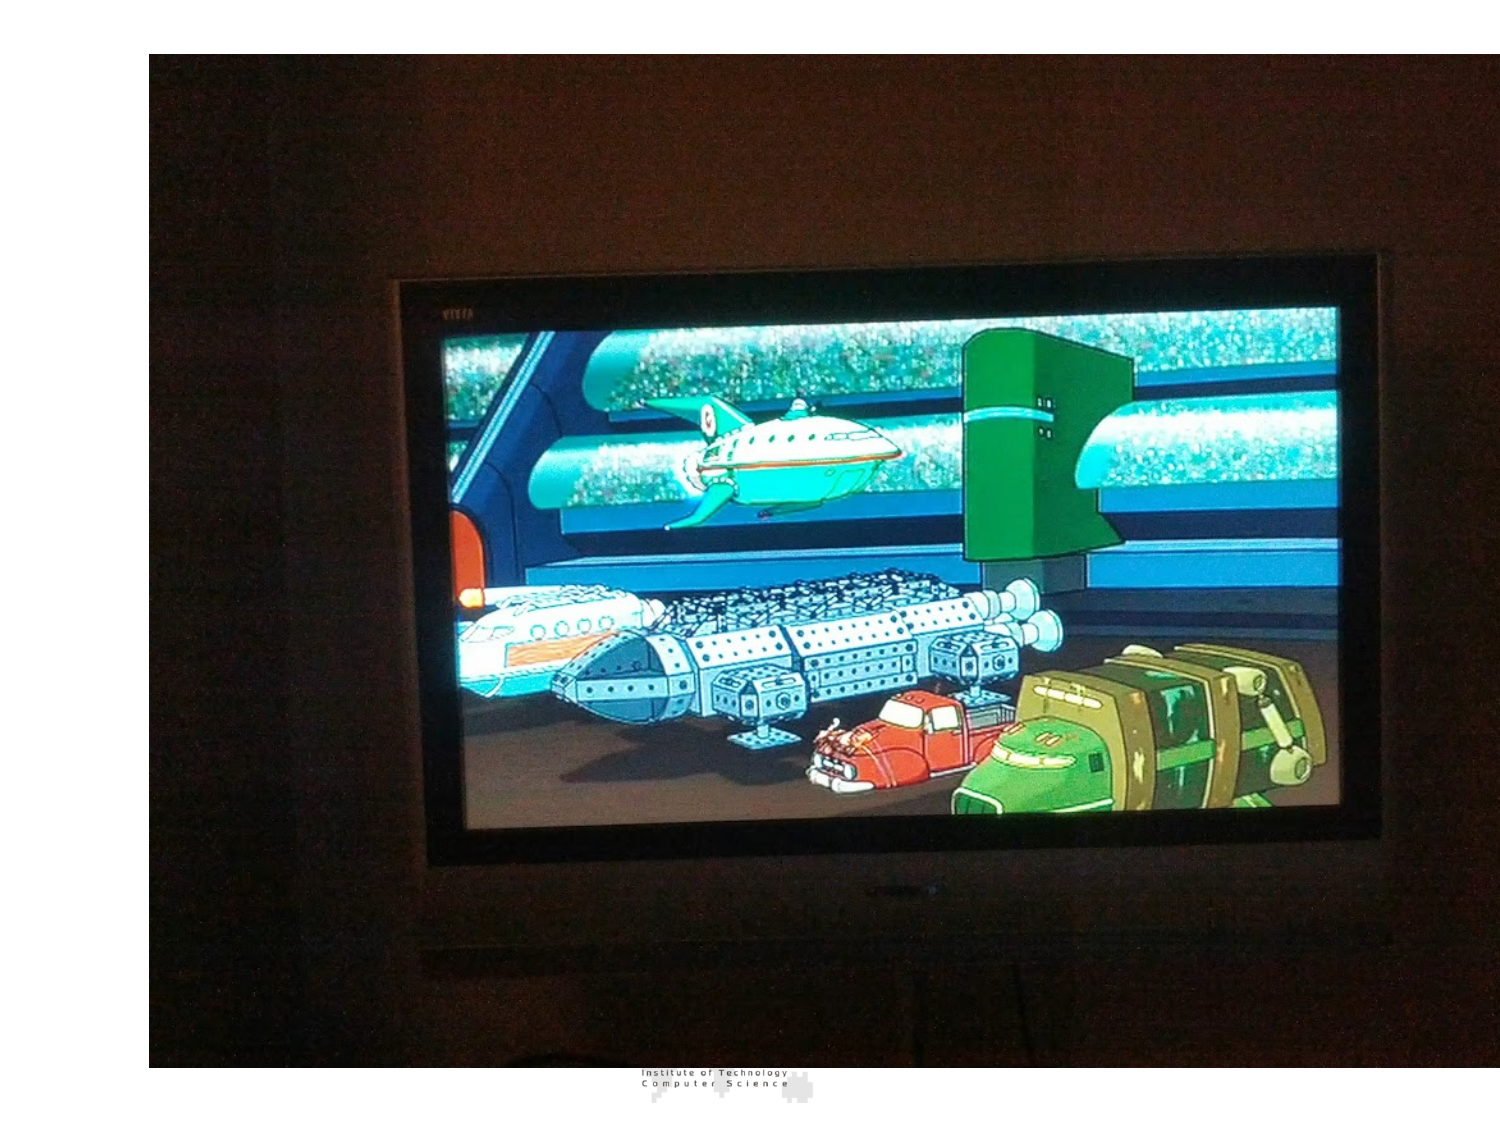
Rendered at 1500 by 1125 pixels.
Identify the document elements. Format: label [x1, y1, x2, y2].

picture [148, 54, 1500, 1103]
